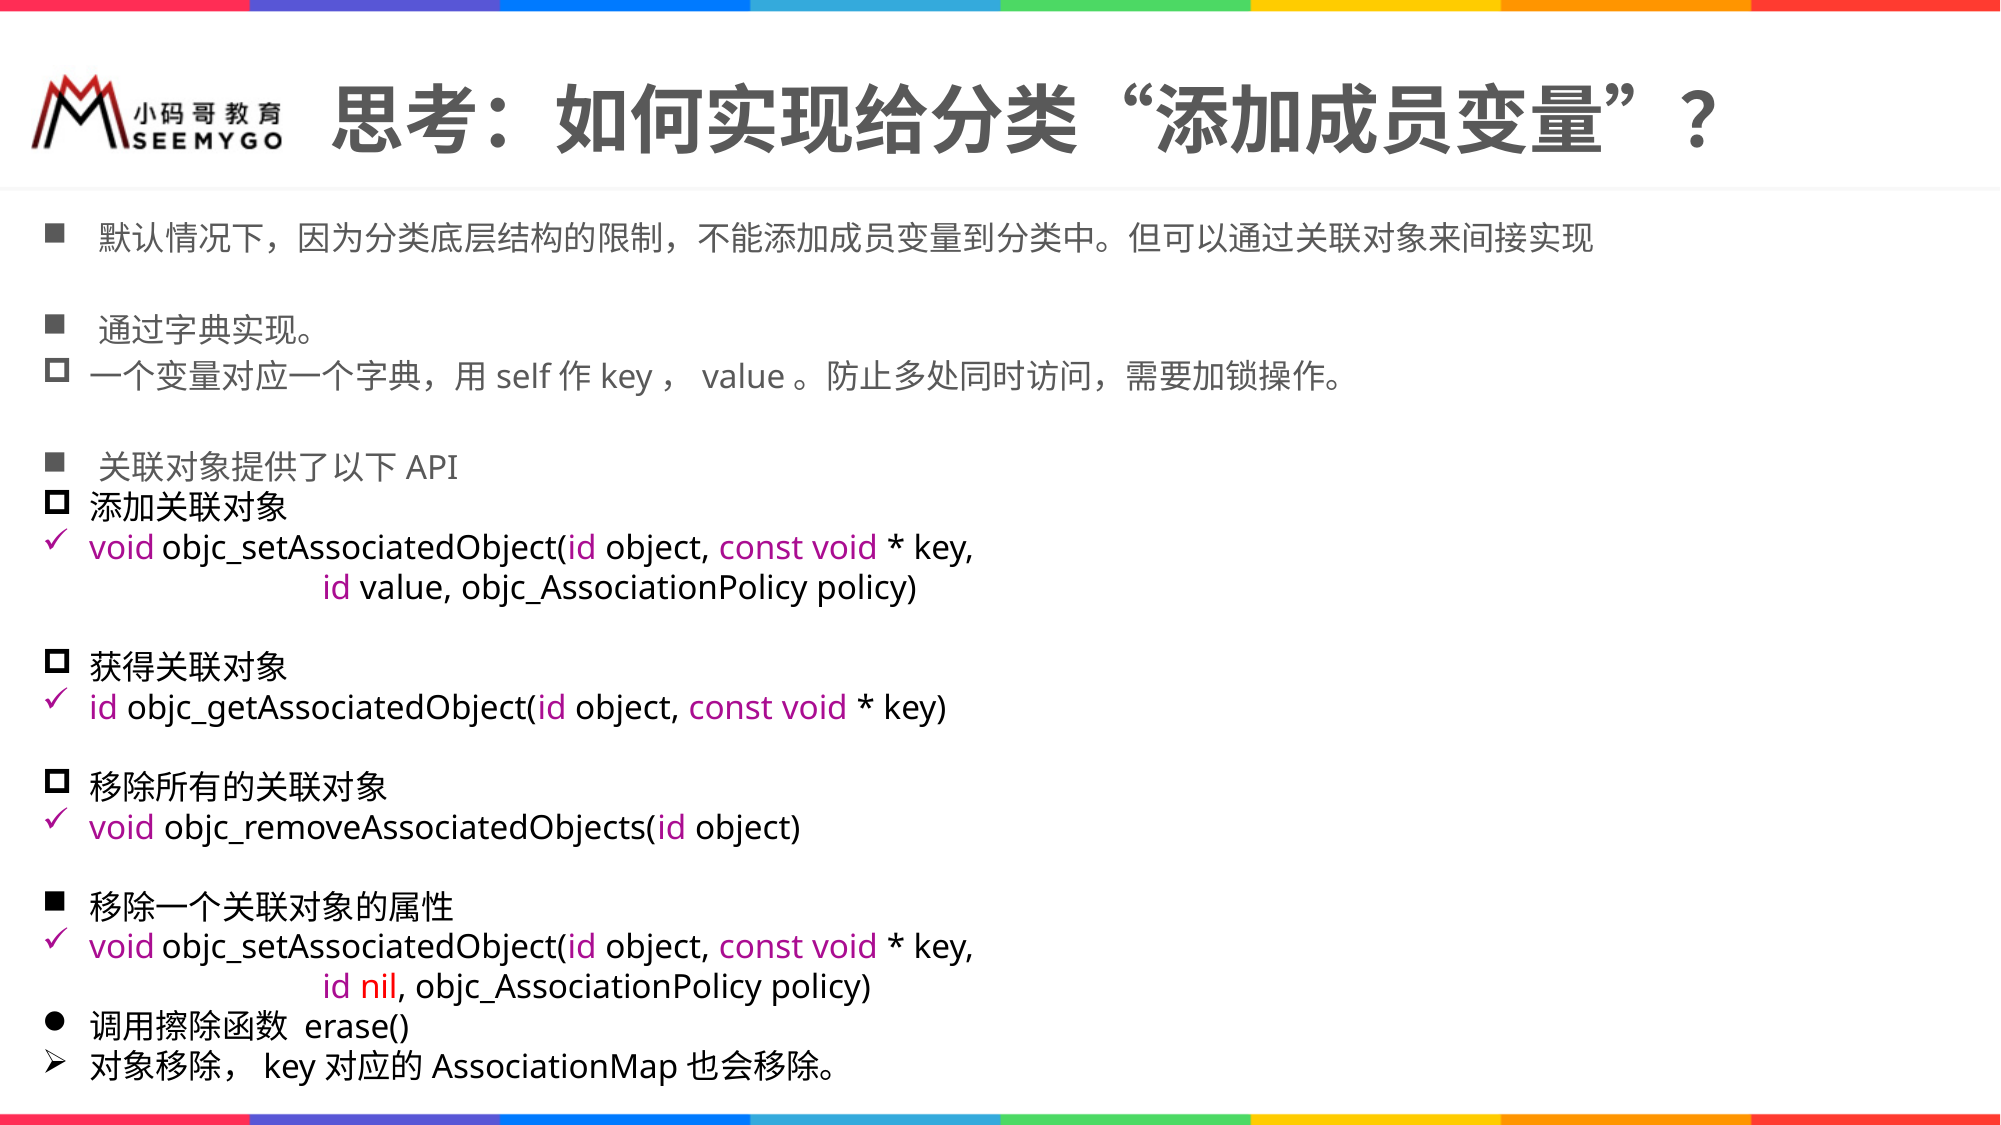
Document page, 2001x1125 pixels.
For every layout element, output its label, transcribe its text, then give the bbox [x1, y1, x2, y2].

title 思考：如何实现给分类“添加成员变量”？ [314, 64, 1968, 182]
text_box 默认情况下，因为分类底层结构的限制，不能添加成员变量到分类中。但可以通过关联对象来间接实现 通过字典实现。 一个变量对应一个字典，用self作key，value。防止多处同时访问，需要加锁操作。 关联对象提供了以下API 添加关联对象 void objc_setAssociatedObject(id object, const void * key, id value, objc_AssociationPolicy policy) 获得关联对象 id objc_getAssociatedObject(id object, const void * key) 移除所有的关联对象 void objc_removeAssociatedObjects(id object) 移除一个关联对象的属性 void objc_setAssociatedObject(id object, const void * key, id nil, objc_AssociationPolicy policy) 调用擦除函数 erase() 对象移除，key对应的AssociationMap也会移除。 [27, 204, 1968, 1101]
picture [0, 0, 2001, 1125]
